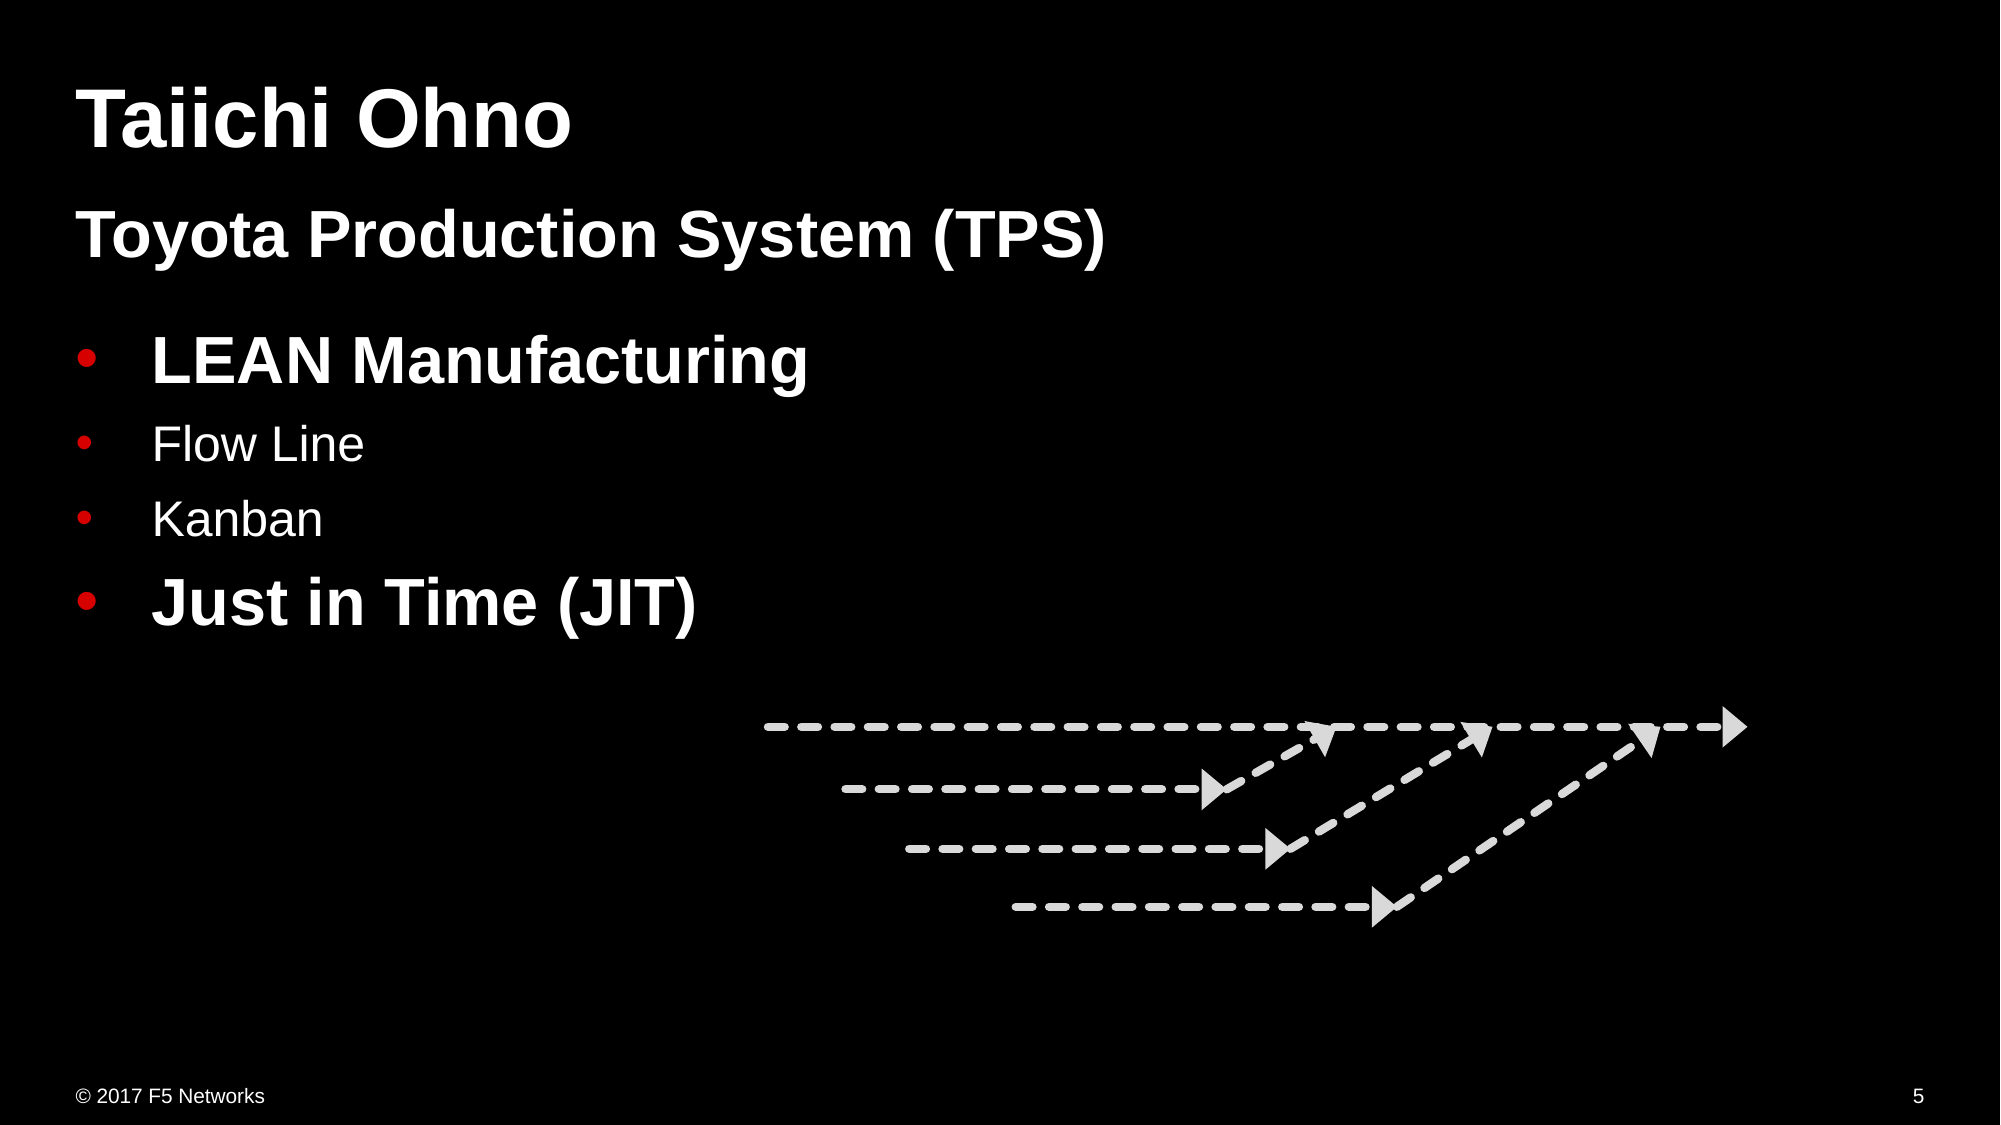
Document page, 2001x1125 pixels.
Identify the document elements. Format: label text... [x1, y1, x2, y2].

list LEAN Manufacturing Flow Line Kanban Just in Time (JIT) [50, 300, 1950, 1050]
title Taiichi Ohno [50, 50, 1950, 174]
slide_number 5 [1500, 1065, 1950, 1125]
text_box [1396, 726, 1661, 907]
footer © 2017 F5 Networks [50, 1065, 725, 1125]
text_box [1290, 726, 1396, 849]
list Toyota Production System (TPS) [50, 174, 1950, 300]
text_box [1226, 726, 1337, 790]
